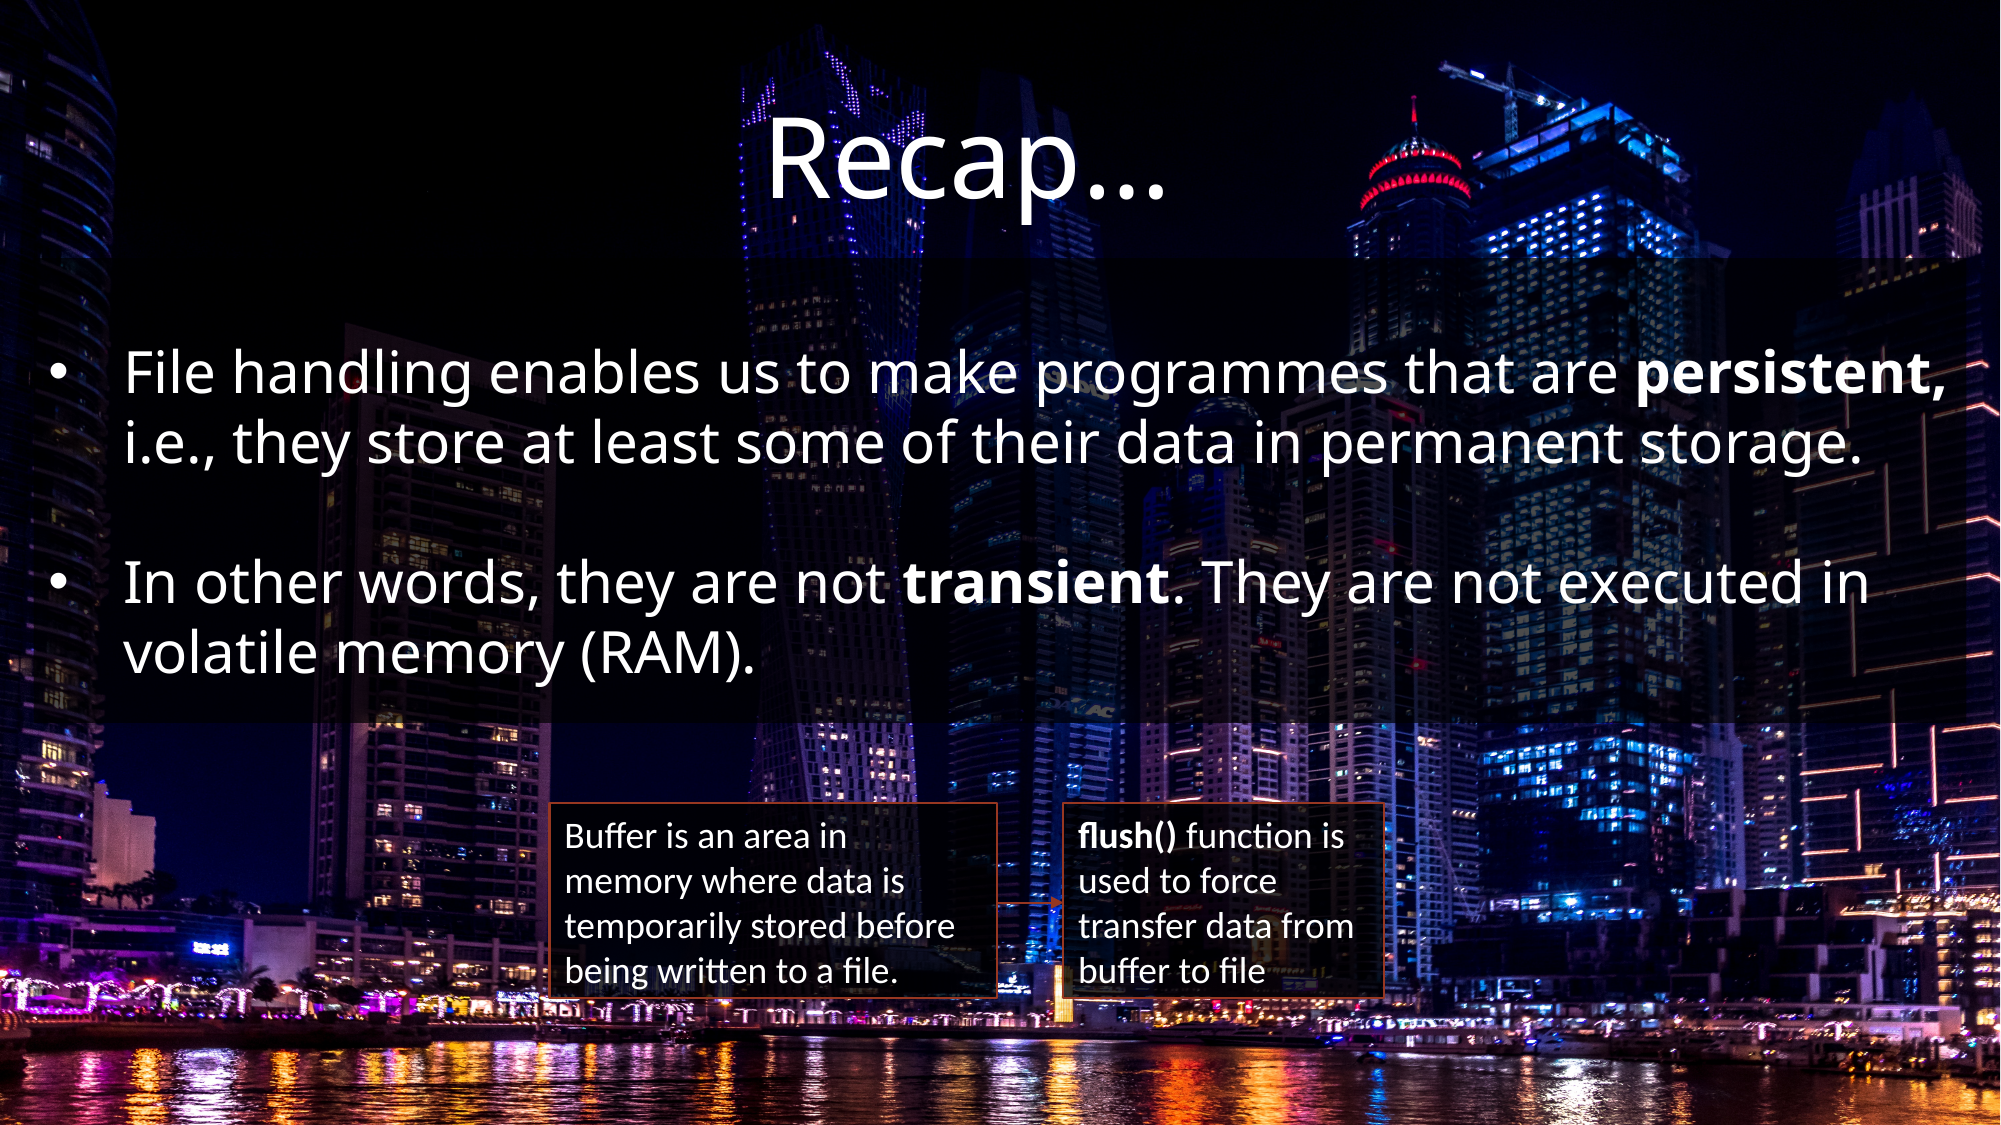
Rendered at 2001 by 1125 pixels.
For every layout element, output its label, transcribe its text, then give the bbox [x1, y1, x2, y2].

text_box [549, 802, 1385, 1001]
text_box File handling enables us to make programmes that are persistent, i.e., they store at least some of their data in permanent storage. In other words, they are not transient. They are not executed in volatile memory (RAM). [33, 258, 1967, 723]
text_box Recap… [747, 78, 1187, 229]
picture [0, 0, 2001, 1125]
